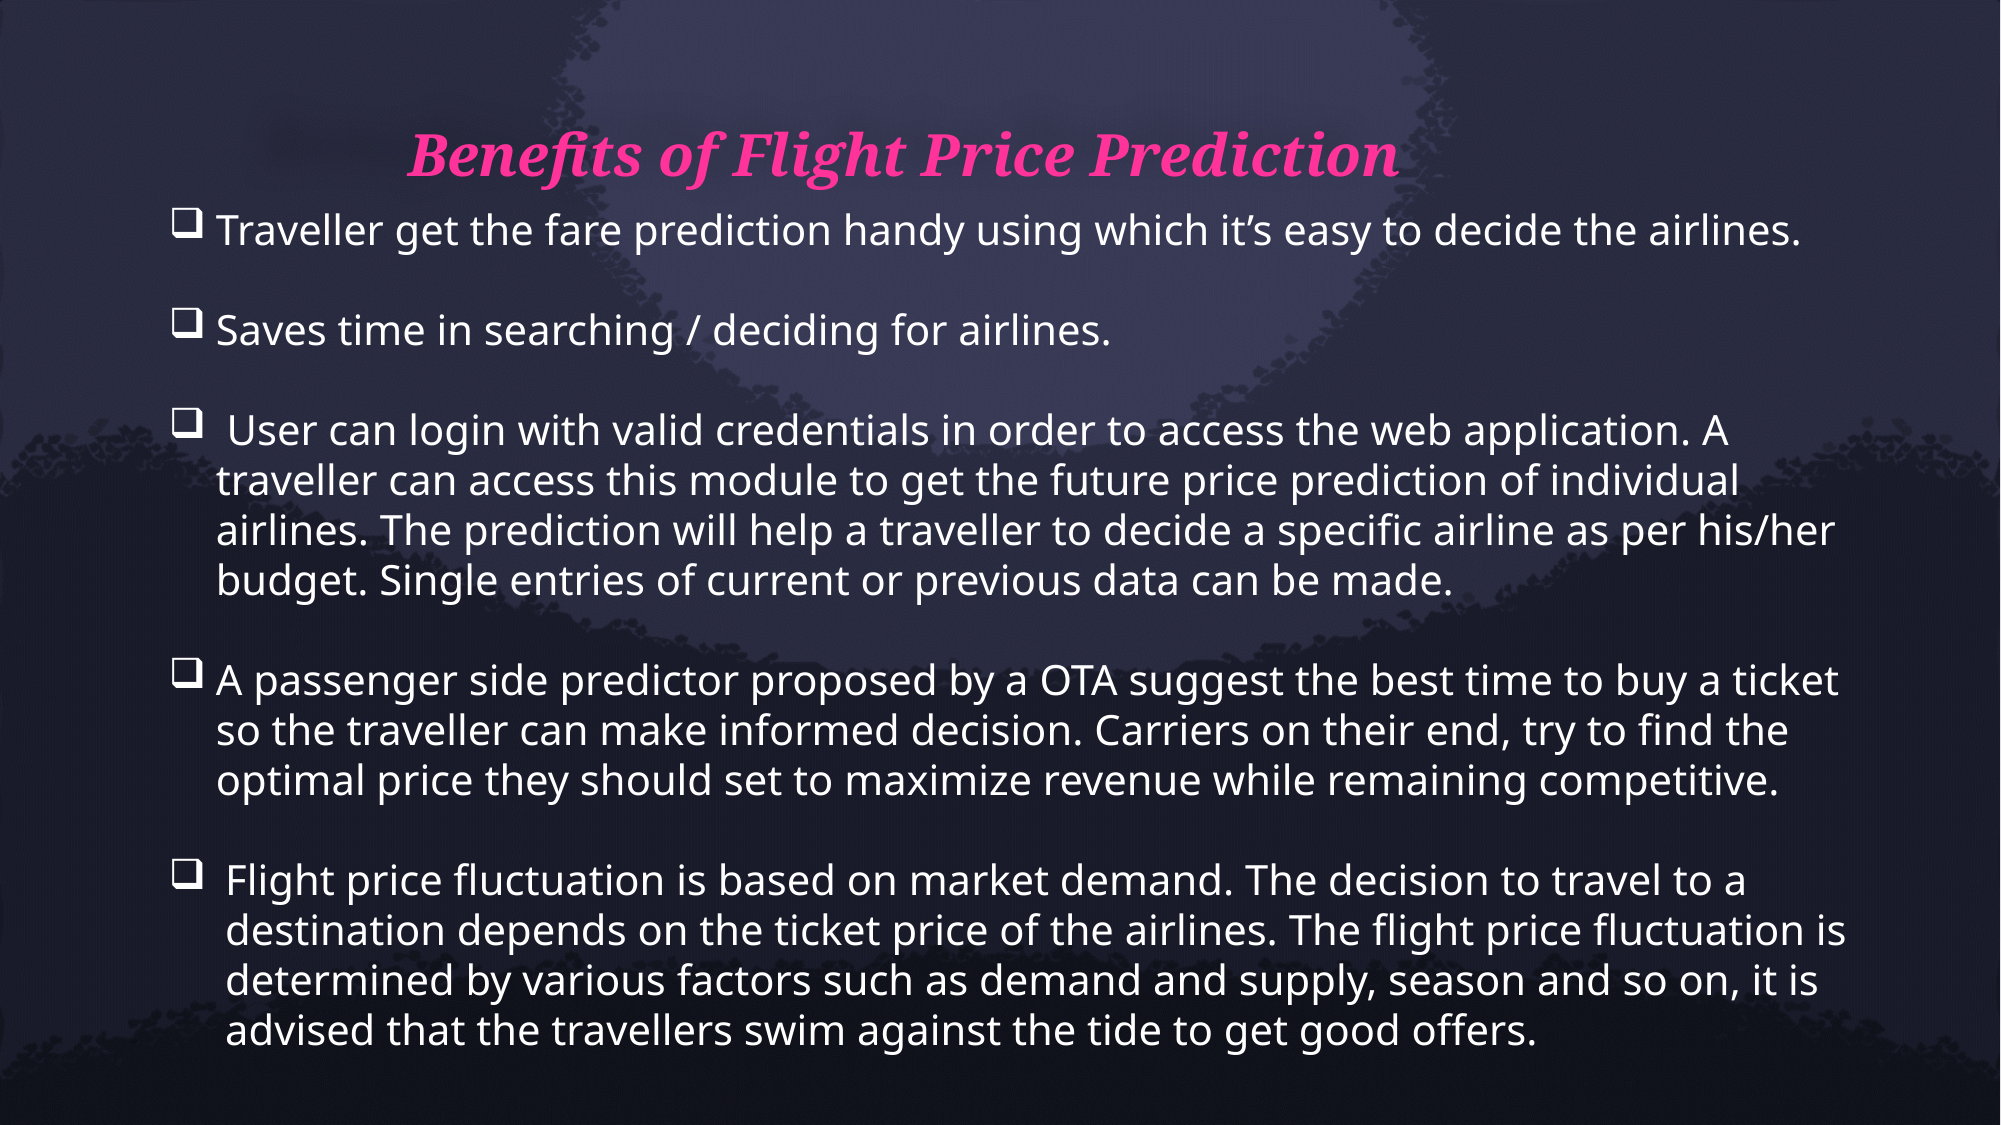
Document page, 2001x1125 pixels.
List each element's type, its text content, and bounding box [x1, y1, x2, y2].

text_box Benefits of Flight Price Prediction [336, 110, 1473, 196]
text_box Traveller get the fare prediction handy using which it’s easy to decide the airlines. Saves time in searching / deciding for airlines. User can login with valid credentials in order to access the web application. A traveller can access this module to get the future price prediction of individual airlines. The prediction will help a traveller to decide a specific airline as per his/her budget. Single entries of current or previous data can be made. A passenger side predictor proposed by a OTA suggest the best time to buy a ticket so the traveller can make informed decision. Carriers on their end, try to find the optimal price they should set to maximize revenue while remaining competitive. Flight price fluctuation is based on market demand. The decision to travel to a destination depends on the ticket price of the airlines. The flight price fluctuation is determined by various factors such as demand and supply, season and so on, it is advised that the travellers swim against the tide to get good offers. [154, 196, 1905, 1112]
